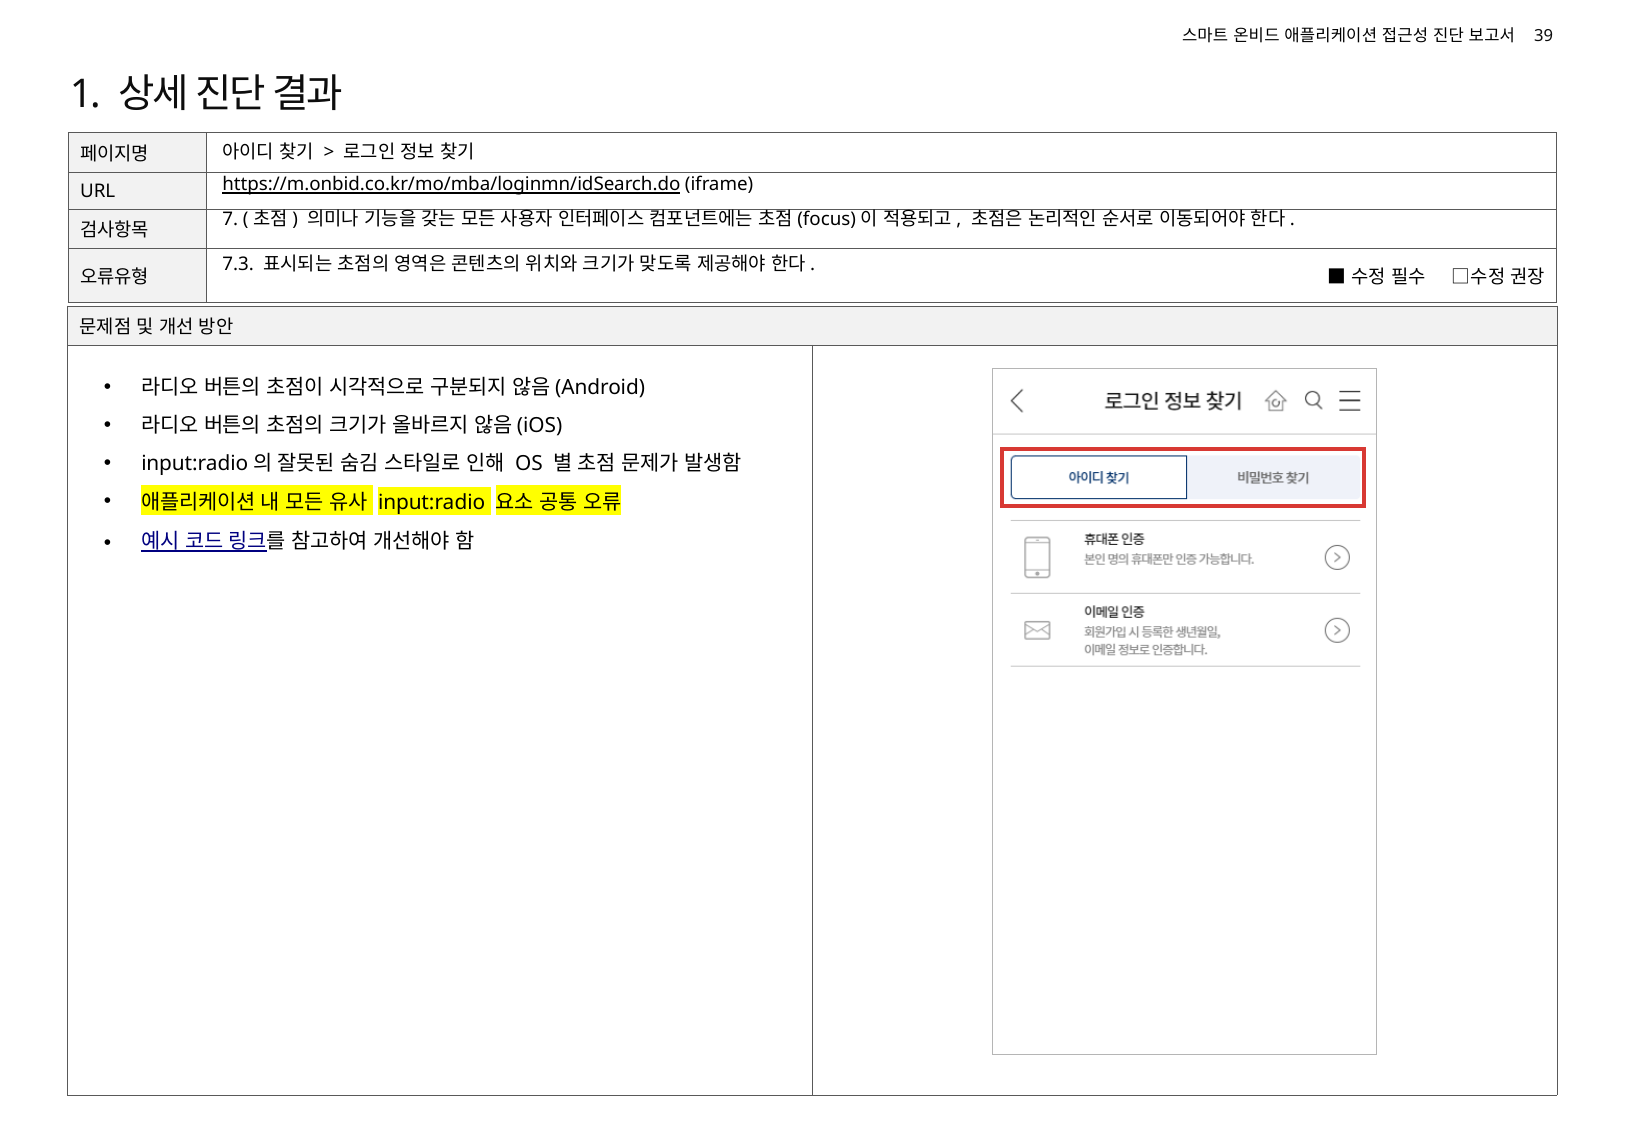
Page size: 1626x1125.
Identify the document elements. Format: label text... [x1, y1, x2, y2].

list https://m.onbid.co.kr/mo/mba/loginmn/idSearch.do (iframe) [207, 167, 1557, 201]
picture [992, 368, 1377, 1054]
list 7.3. 표시되는 초점의 영역은 콘텐츠의 위치와 크기가 맞도록 제공해야 한다. [207, 235, 1293, 291]
title 1. 상세 진단 결과 [69, 72, 1126, 117]
list 라디오 버튼의 초점이 시각적으로 구분되지 않음(Android) 라디오 버튼의 초점의 크기가 올바르지 않음(iOS) input:radio의 잘못된 숨김 스타일로 인해 OS 별 초점 문제가 발생함 애플리케이션 내 모든 유사 input:radio 요소 공통 오류 예시 코드 링크를 참고하여 개선해야 함 [103, 368, 778, 623]
list 아이디 찾기 > 로그인 정보 찾기 [207, 133, 1557, 167]
list 7. (초점) 의미나 기능을 갖는 모든 사용자 인터페이스 컴포넌트에는 초점(focus)이 적용되고, 초점은 논리적인 순서로 이동되어야 한다. [207, 201, 1557, 236]
